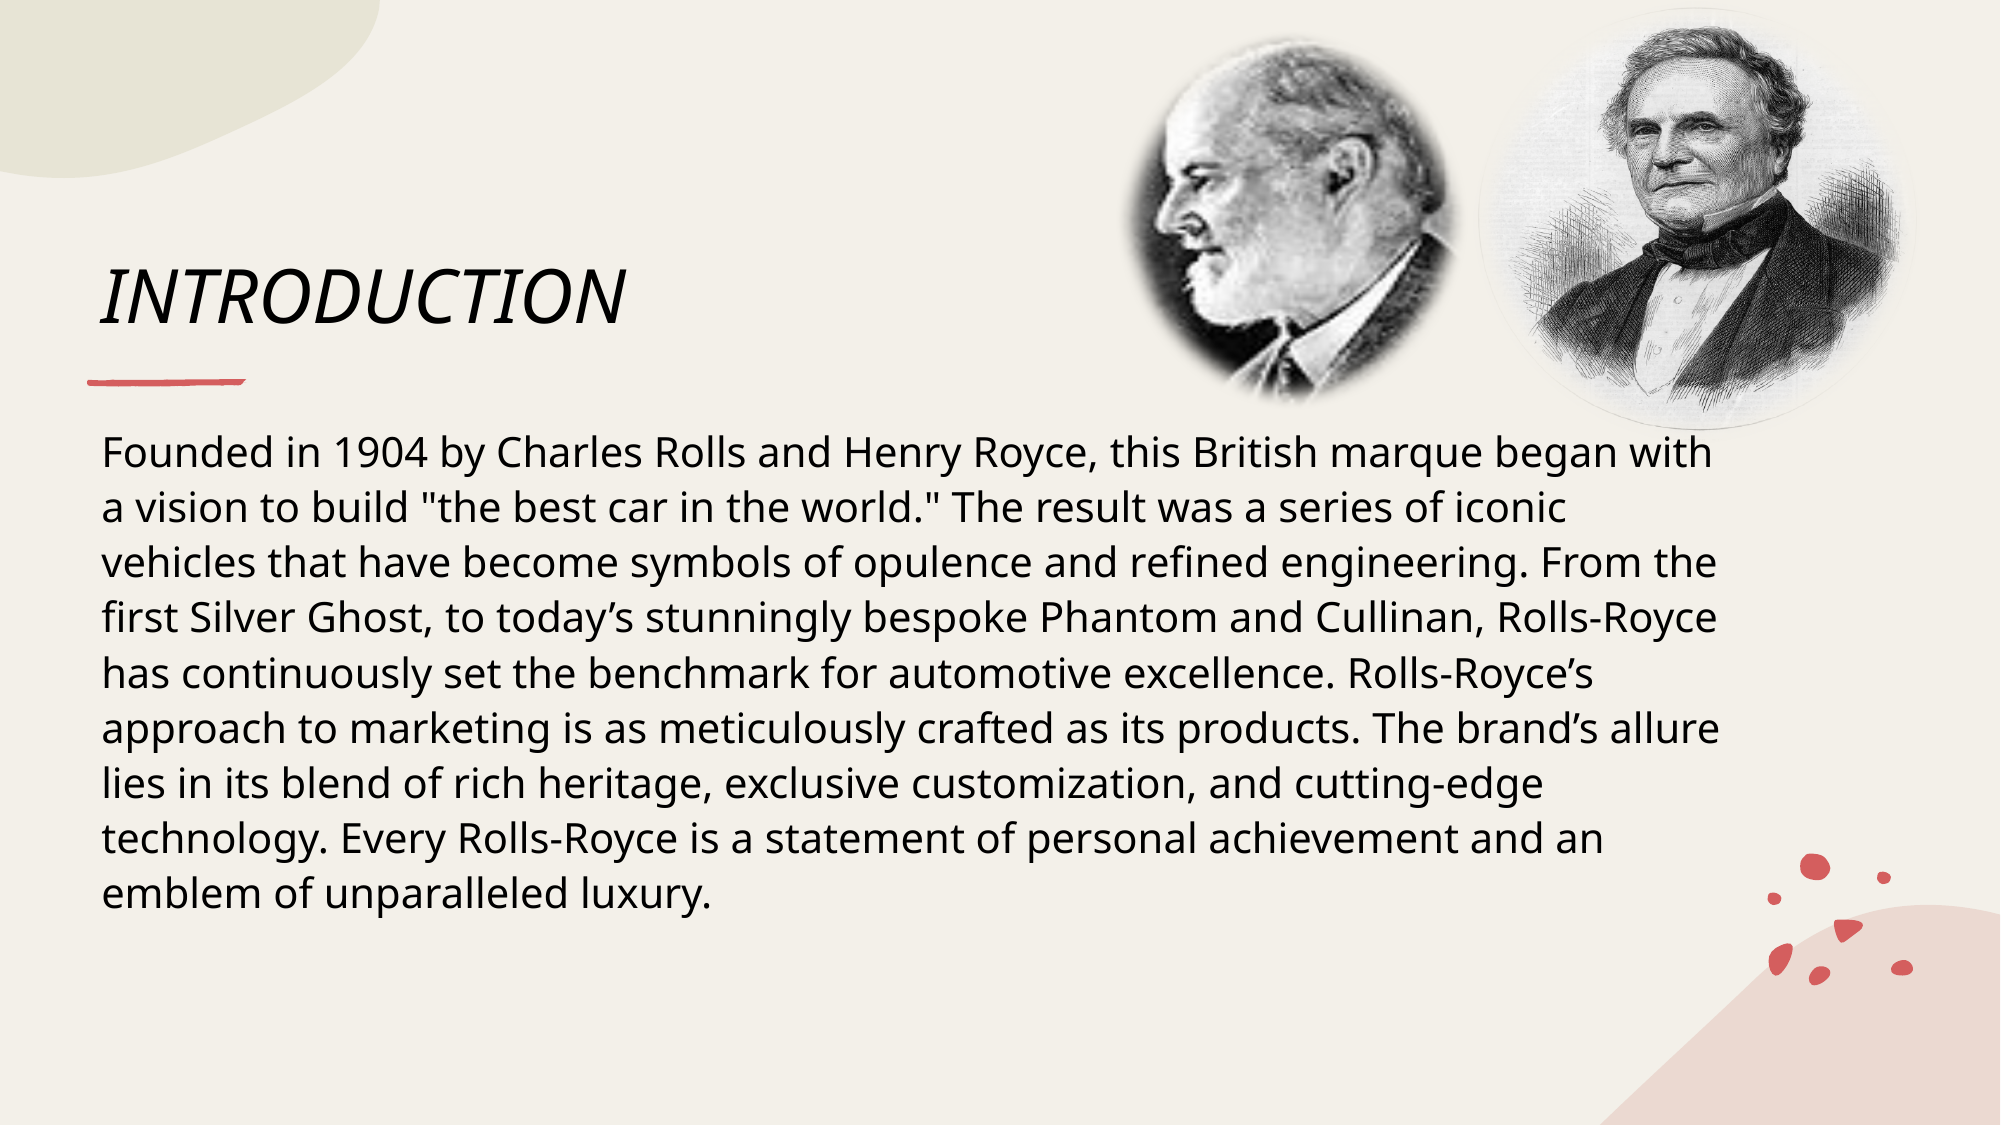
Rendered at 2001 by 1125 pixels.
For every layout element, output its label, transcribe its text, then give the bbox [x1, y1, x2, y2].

list Founded in 1904 by Charles Rolls and Henry Royce, this British marque began with a vision to build "the best car in the world." The result was a series of iconic vehicles that have become symbols of opulence and refined engineering. From the first Silver Ghost, to today’s stunningly bespoke Phantom and Cullinan, Rolls-Royce has continuously set the benchmark for automotive excellence. Rolls-Royce’s approach to marketing is as meticulously crafted as its products. The brand’s allure lies in its blend of rich heritage, exclusive customization, and cutting-edge technology. Every Rolls-Royce is a statement of personal achievement and an emblem of unparalleled luxury. [86, 413, 1740, 996]
picture [1471, 0, 1922, 445]
title INTRODUCTION [86, 129, 1114, 347]
picture [1114, 28, 1470, 412]
